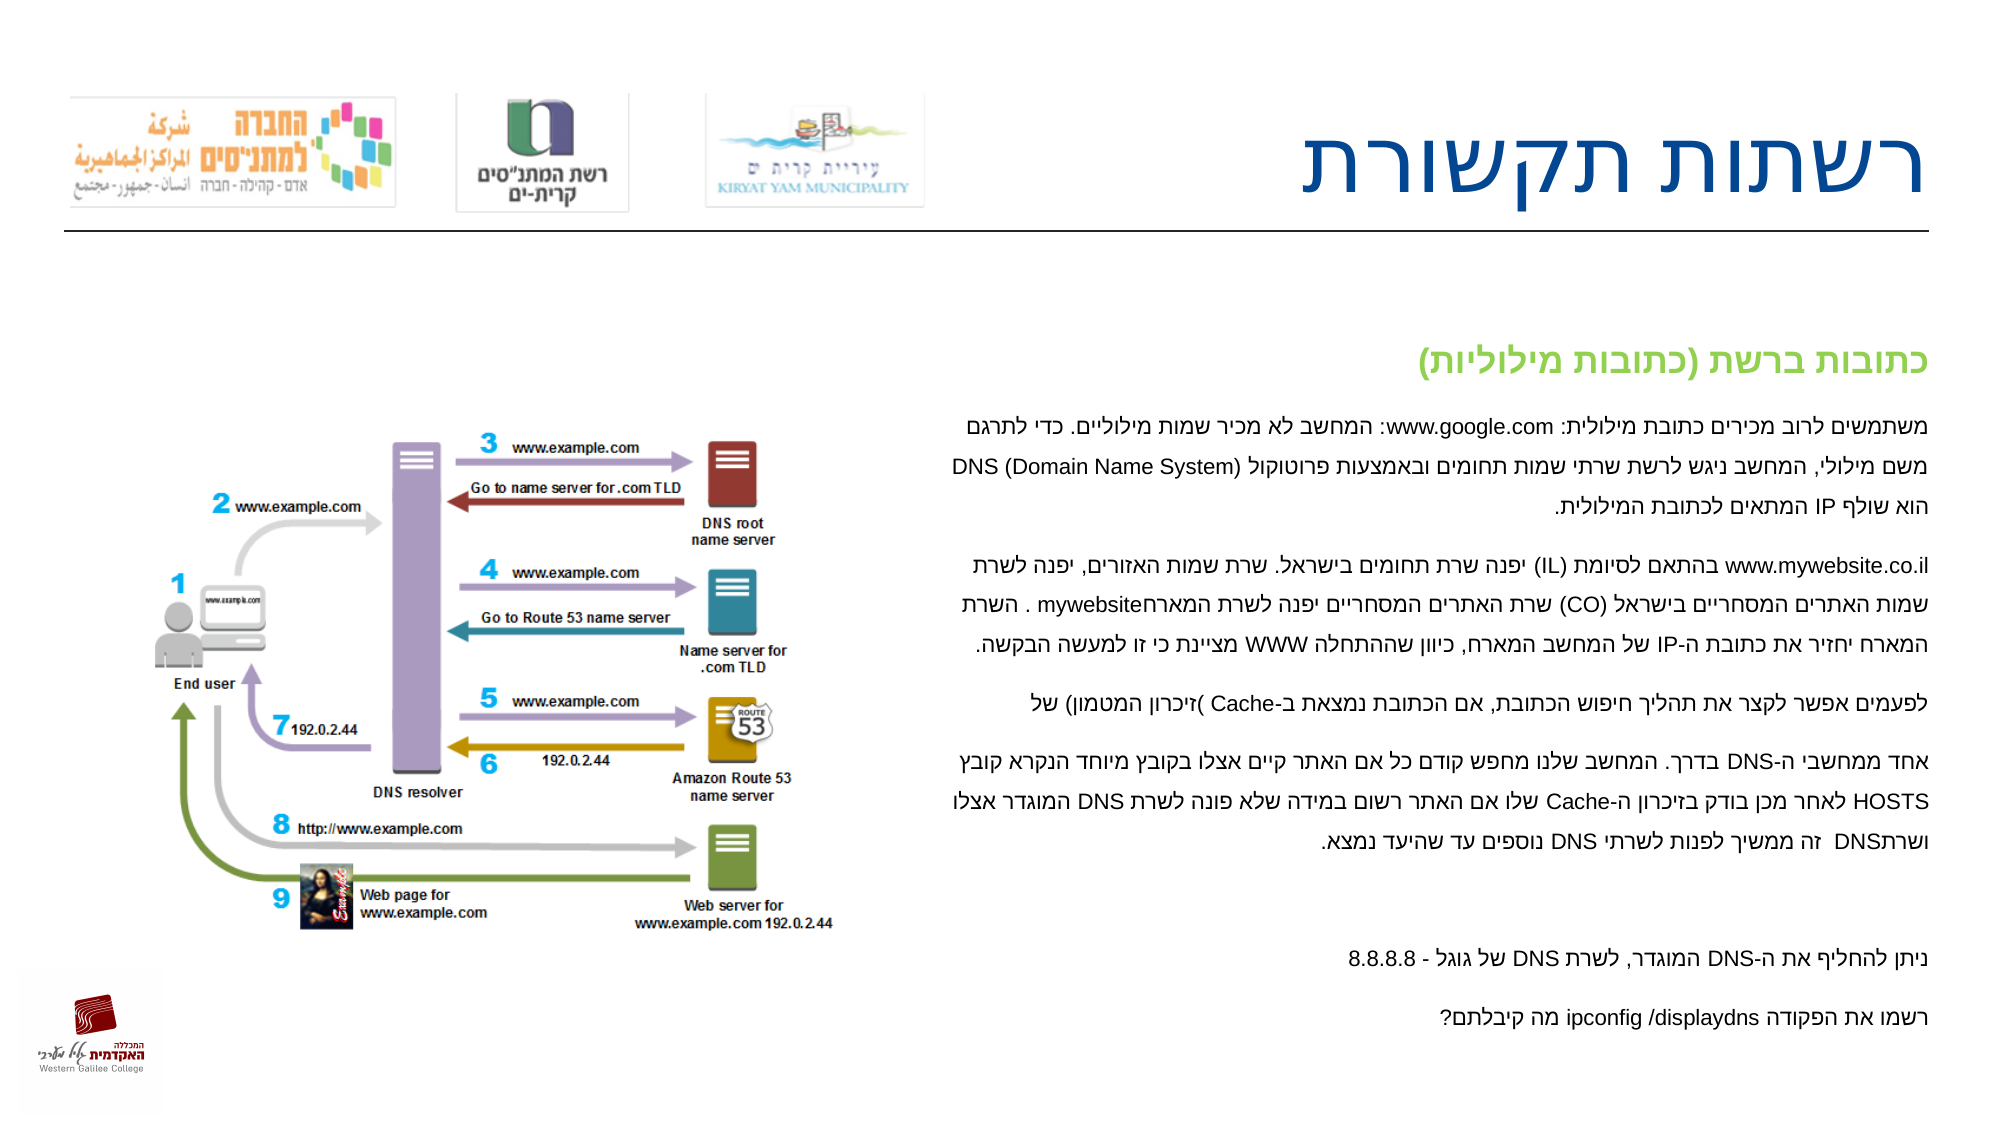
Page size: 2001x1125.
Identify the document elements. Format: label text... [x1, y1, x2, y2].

text_box כתובות ברשת (כתובות מילוליות) משתמשים לרוב מכירים כתובת מילולית: www.google.com: המחשב לא מכיר שמות מילוליים. כדי לתרגם משם מילולי, המחשב ניגש לרשת שרתי שמות תחומים ובאמצעות פרוטוקול DNS (Domain Name System) הוא שולף IP המתאים לכתובת המילולית. www.mywebsite.co.il בהתאם לסיומת (IL) יפנה שרת תחומים בישראל. שרת שמות האזורים, יפנה לשרת שמות האתרים המסחריים בישראל (CO) שרת האתרים המסחריים יפנה לשרת המארחmywebsite . השרת המארח יחזיר את כתובת ה-IP של המחשב המארח, כיוון שההתחלה WWW מציינת כי זו למעשה הבקשה. לפעמים אפשר לקצר את תהליך חיפוש הכתובת, אם הכתובת נמצאת ב-Cache )זיכרון המטמון) של אחד ממחשבי ה-DNS בדרך. המחשב שלנו מחפש קודם כל אם האתר קיים אצלו בקובץ מיוחד הנקרא קובץ HOSTS לאחר מכן בודק בזיכרון ה-Cache שלו אם האתר רשום במידה שלא פונה לשרת DNS המוגדר אצלו ושרתDNS זה ממשיך לפנות לשרתי DNS נוספים עד שהיעד נמצא. ניתן להחליף את ה-DNS המוגדר, לשרת DNS של גוגל - 8.8.8.8 רשמו את הפקודה ipconfig /displaydns מה קיבלתם? [924, 309, 1930, 1043]
picture [70, 93, 925, 213]
picture [18, 970, 164, 1116]
title רשתות תקשורת [64, 55, 1930, 221]
picture [154, 414, 840, 939]
